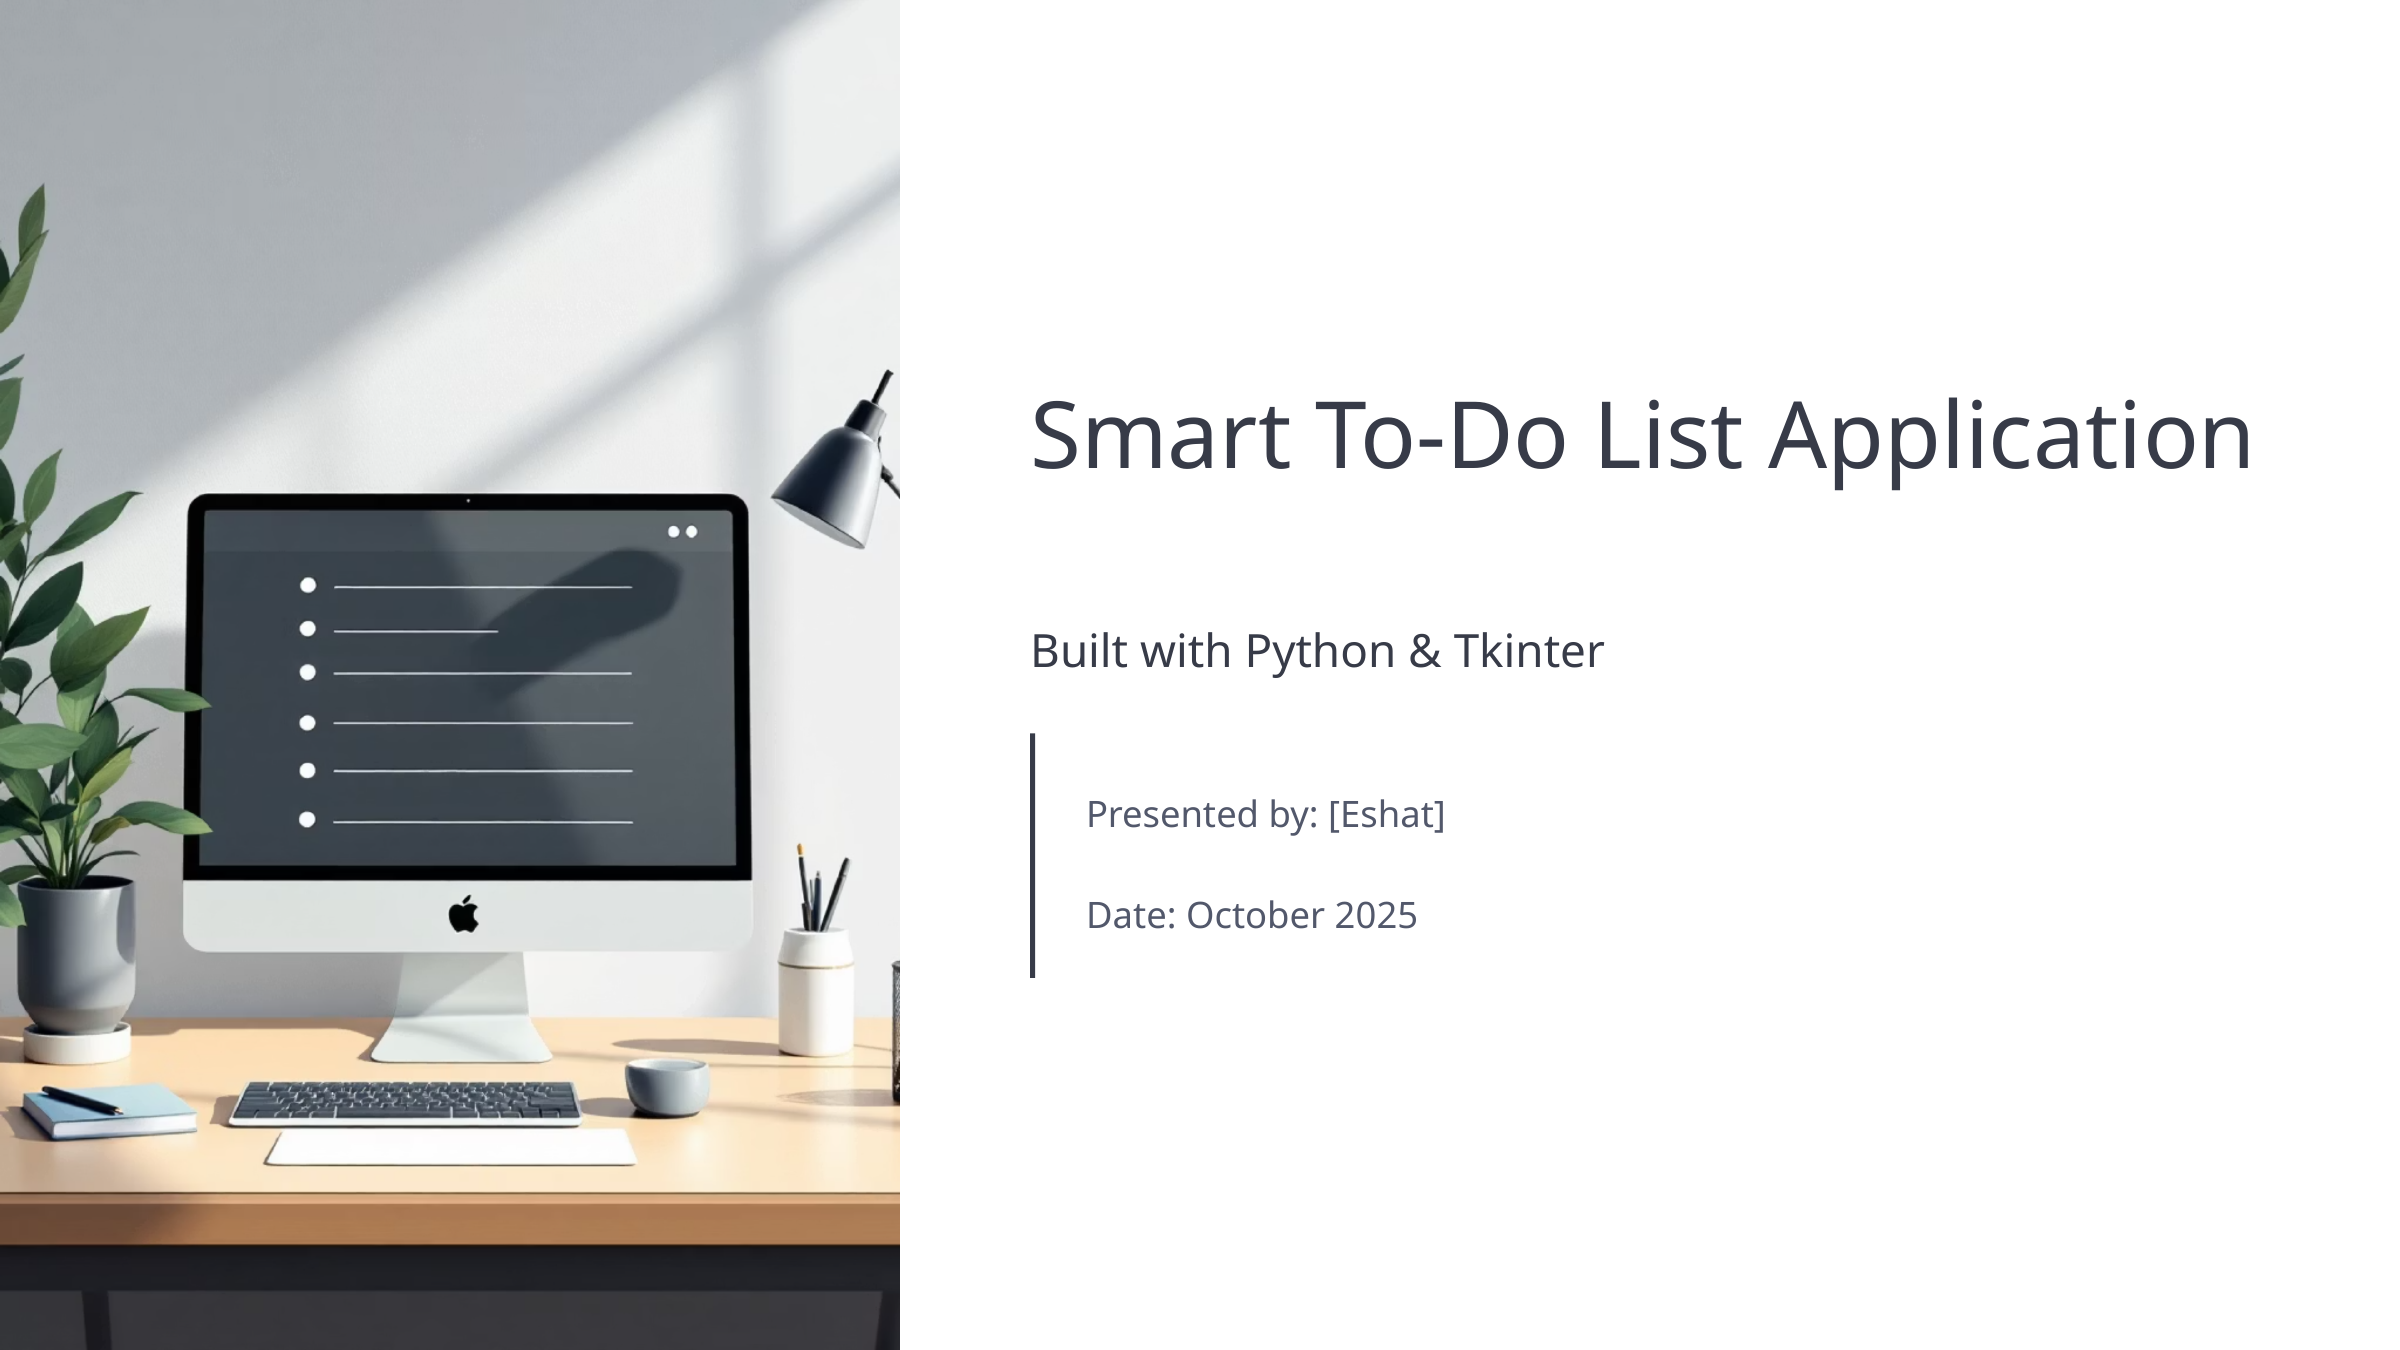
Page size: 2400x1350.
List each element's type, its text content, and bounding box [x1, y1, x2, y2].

text_box [1030, 733, 1036, 978]
text_box Built with Python & Tkinter [1030, 619, 1627, 678]
text_box Smart To-Do List Application [1030, 371, 2270, 605]
picture [0, 0, 901, 1350]
text_box Date: October 2025 [1086, 876, 2270, 937]
text_box Presented by: [Eshat] [1086, 775, 2270, 835]
